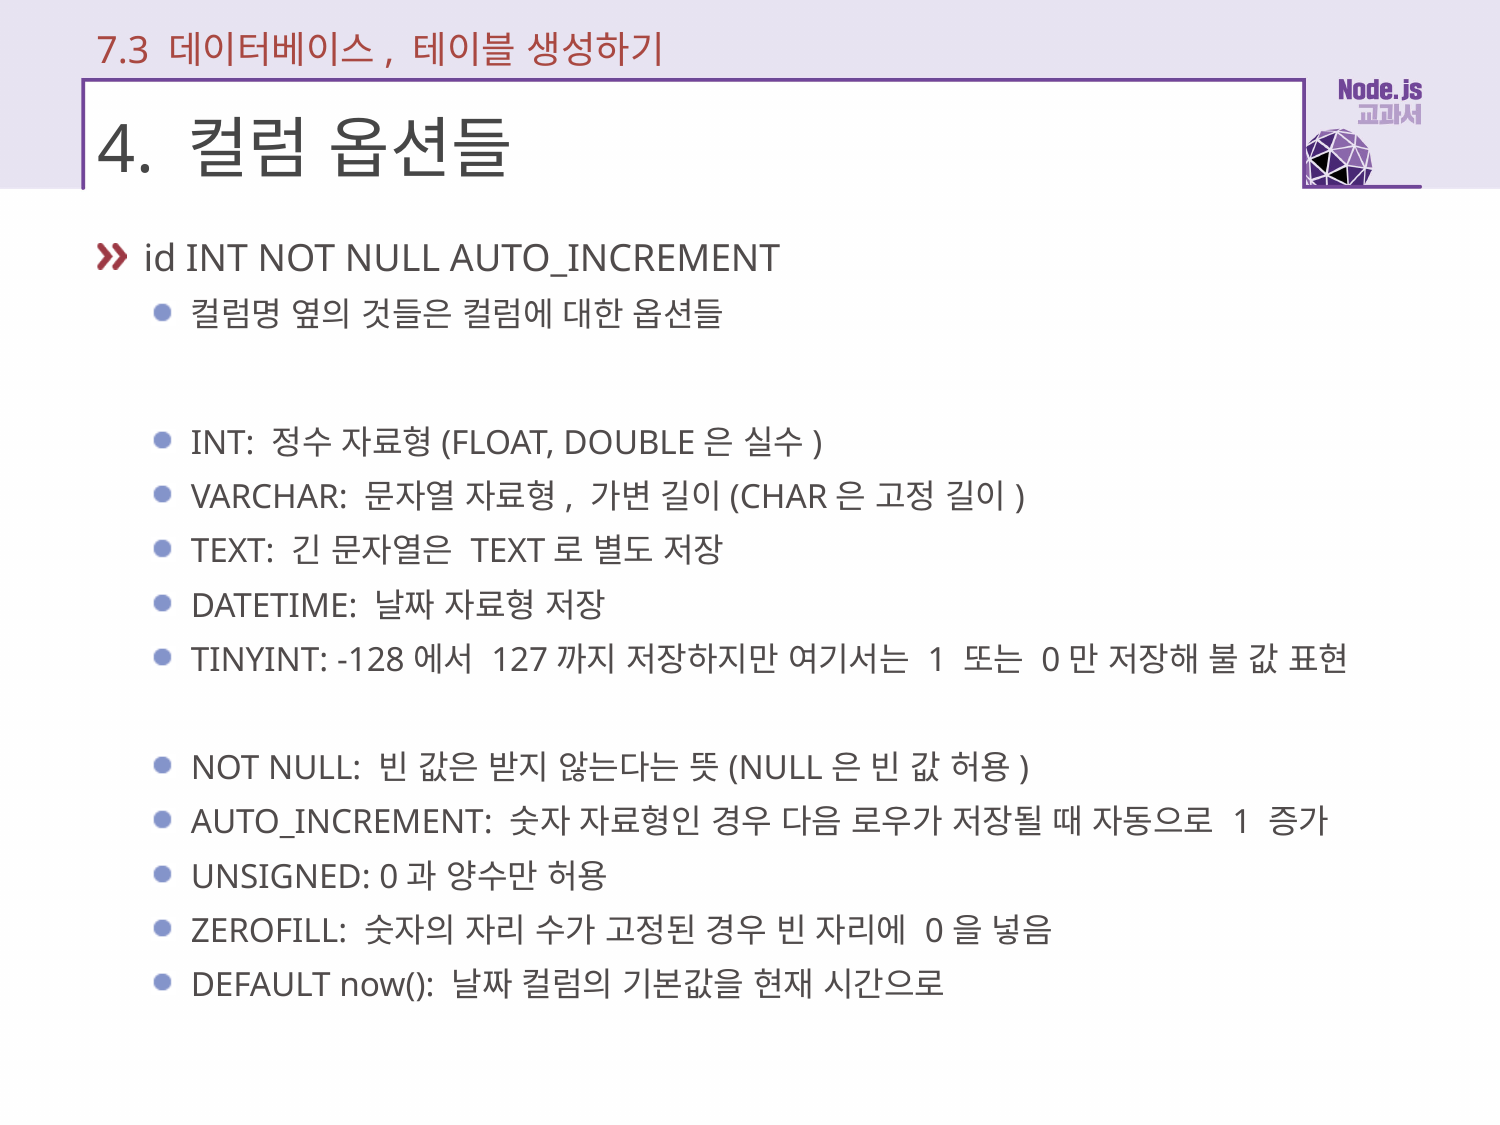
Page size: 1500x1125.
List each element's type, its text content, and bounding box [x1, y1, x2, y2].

list id INT NOT NULL AUTO_INCREMENT 컬럼명 옆의 것들은 컬럼에 대한 옵션들 INT: 정수 자료형(FLOAT, DOUBLE은 실수) VARCHAR: 문자열 자료형, 가변 길이(CHAR은 고정 길이) TEXT: 긴 문자열은 TEXT로 별도 저장 DATETIME: 날짜 자료형 저장 TINYINT: -128에서 127까지 저장하지만 여기서는 1 또는 0만 저장해 불 값 표현 NOT NULL: 빈 값은 받지 않는다는 뜻(NULL은 빈 값 허용) AUTO_INCREMENT: 숫자 자료형인 경우 다음 로우가 저장될 때 자동으로 1 증가 UNSIGNED: 0과 양수만 허용 ZEROFILL: 숫자의 자리 수가 고정된 경우 빈 자리에 0을 넣음 DEFAULT now(): 날짜 컬럼의 기본값을 현재 시간으로 [81, 222, 1412, 1111]
title 4. 컬럼 옵션들 [82, 61, 1413, 193]
picture [0, 0, 1500, 1125]
text_box 7.3 데이터베이스, 테이블 생성하기 [81, 14, 807, 62]
